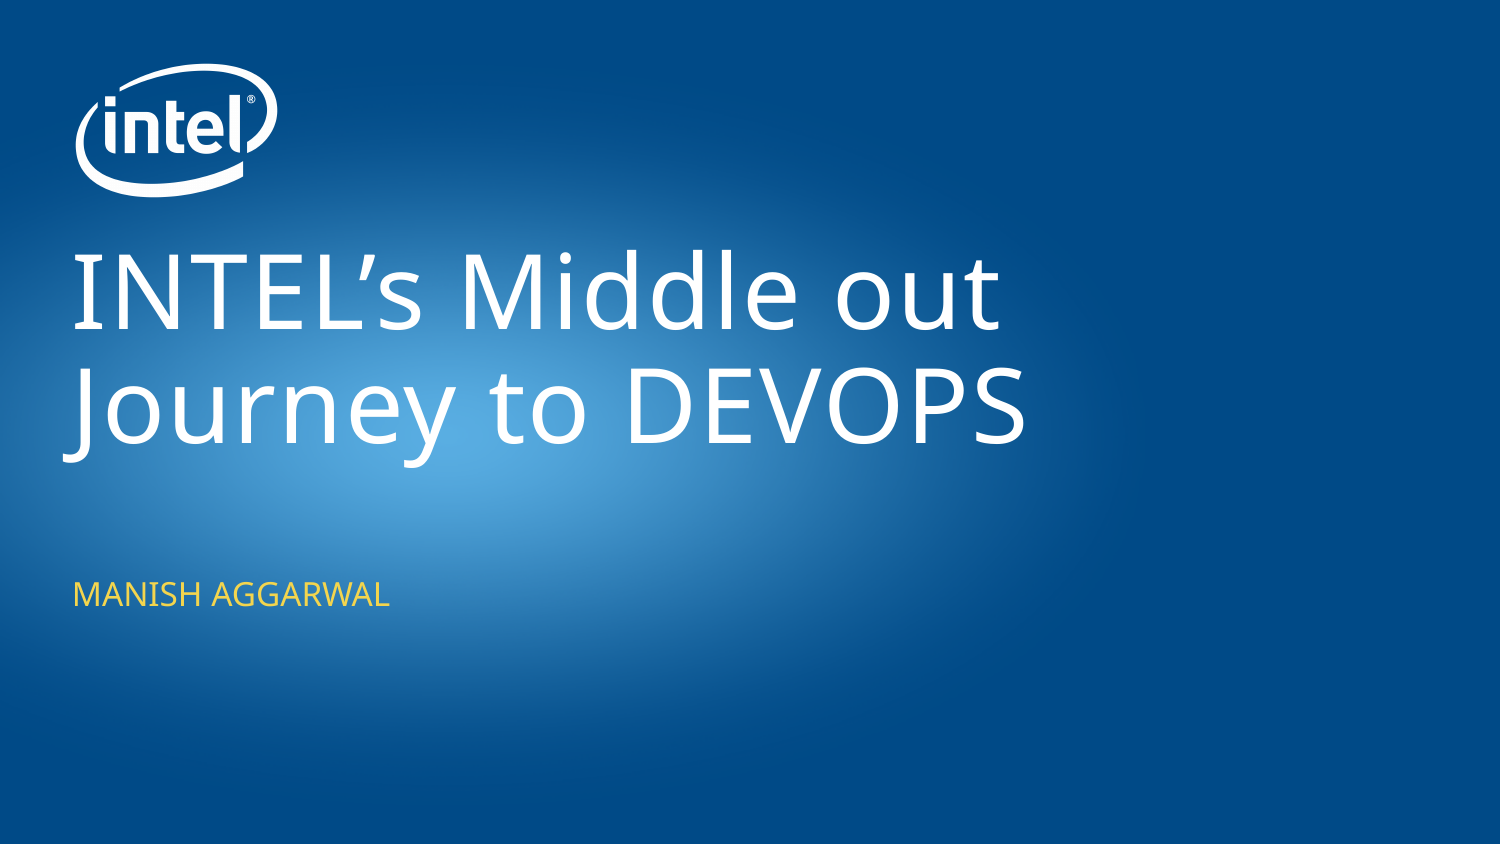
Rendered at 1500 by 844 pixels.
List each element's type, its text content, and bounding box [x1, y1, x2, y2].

picture [0, 0, 1500, 844]
subtitle MANISH AGGARWAL [71, 580, 1111, 725]
title INTEL’s Middle out Journey to DEVOPS [71, 414, 1420, 580]
